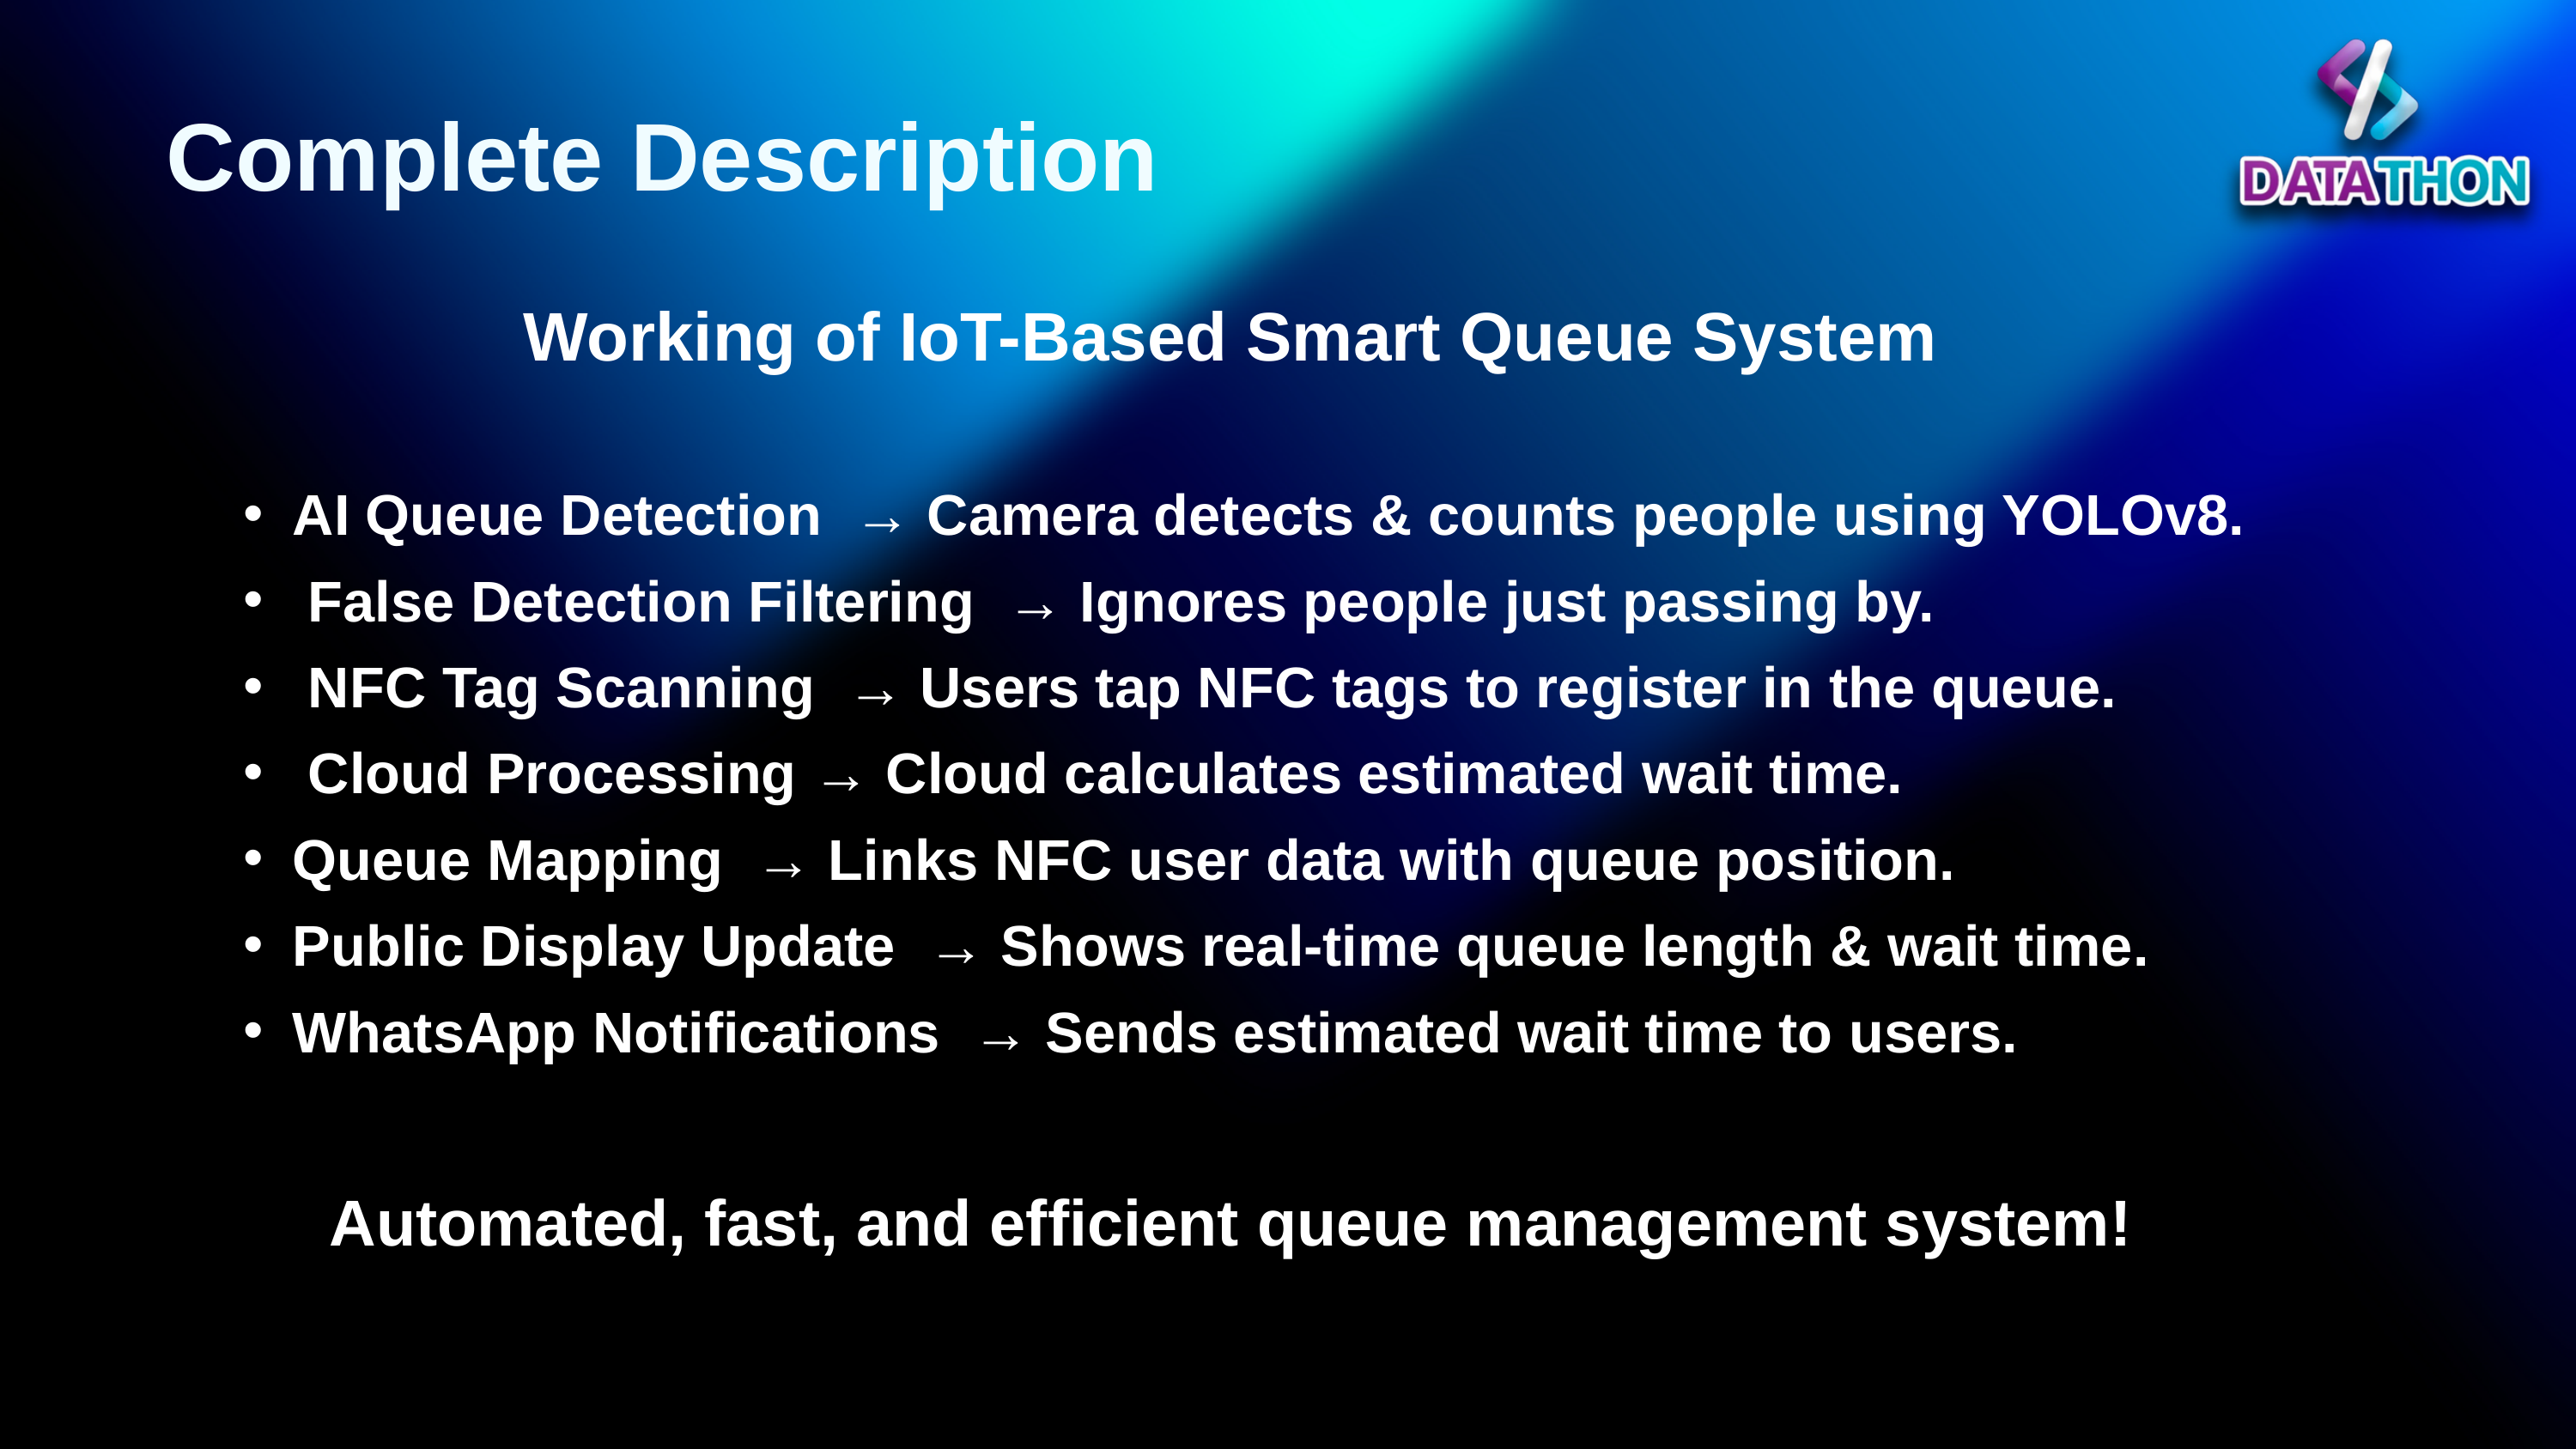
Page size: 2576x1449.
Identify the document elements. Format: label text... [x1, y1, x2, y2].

text_box [0, 0, 2576, 1449]
text_box [2184, 14, 2576, 252]
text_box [166, 65, 2046, 226]
text_box Working of IoT-Based Smart Queue System AI Queue Detection → Camera detects & counts people using YOLOv8. False Detection Filtering → Ignores people just passing by. NFC Tag Scanning → Users tap NFC tags to register in the queue. Cloud Processing → Cloud calculates estimated wait time. Queue Mapping → Links NFC user data with queue position. Public Display Update → Shows real-time queue length & wait time. WhatsApp Notifications → Sends estimated wait time to users. Automated, fast, and efficient queue management system! [194, 271, 2287, 1346]
